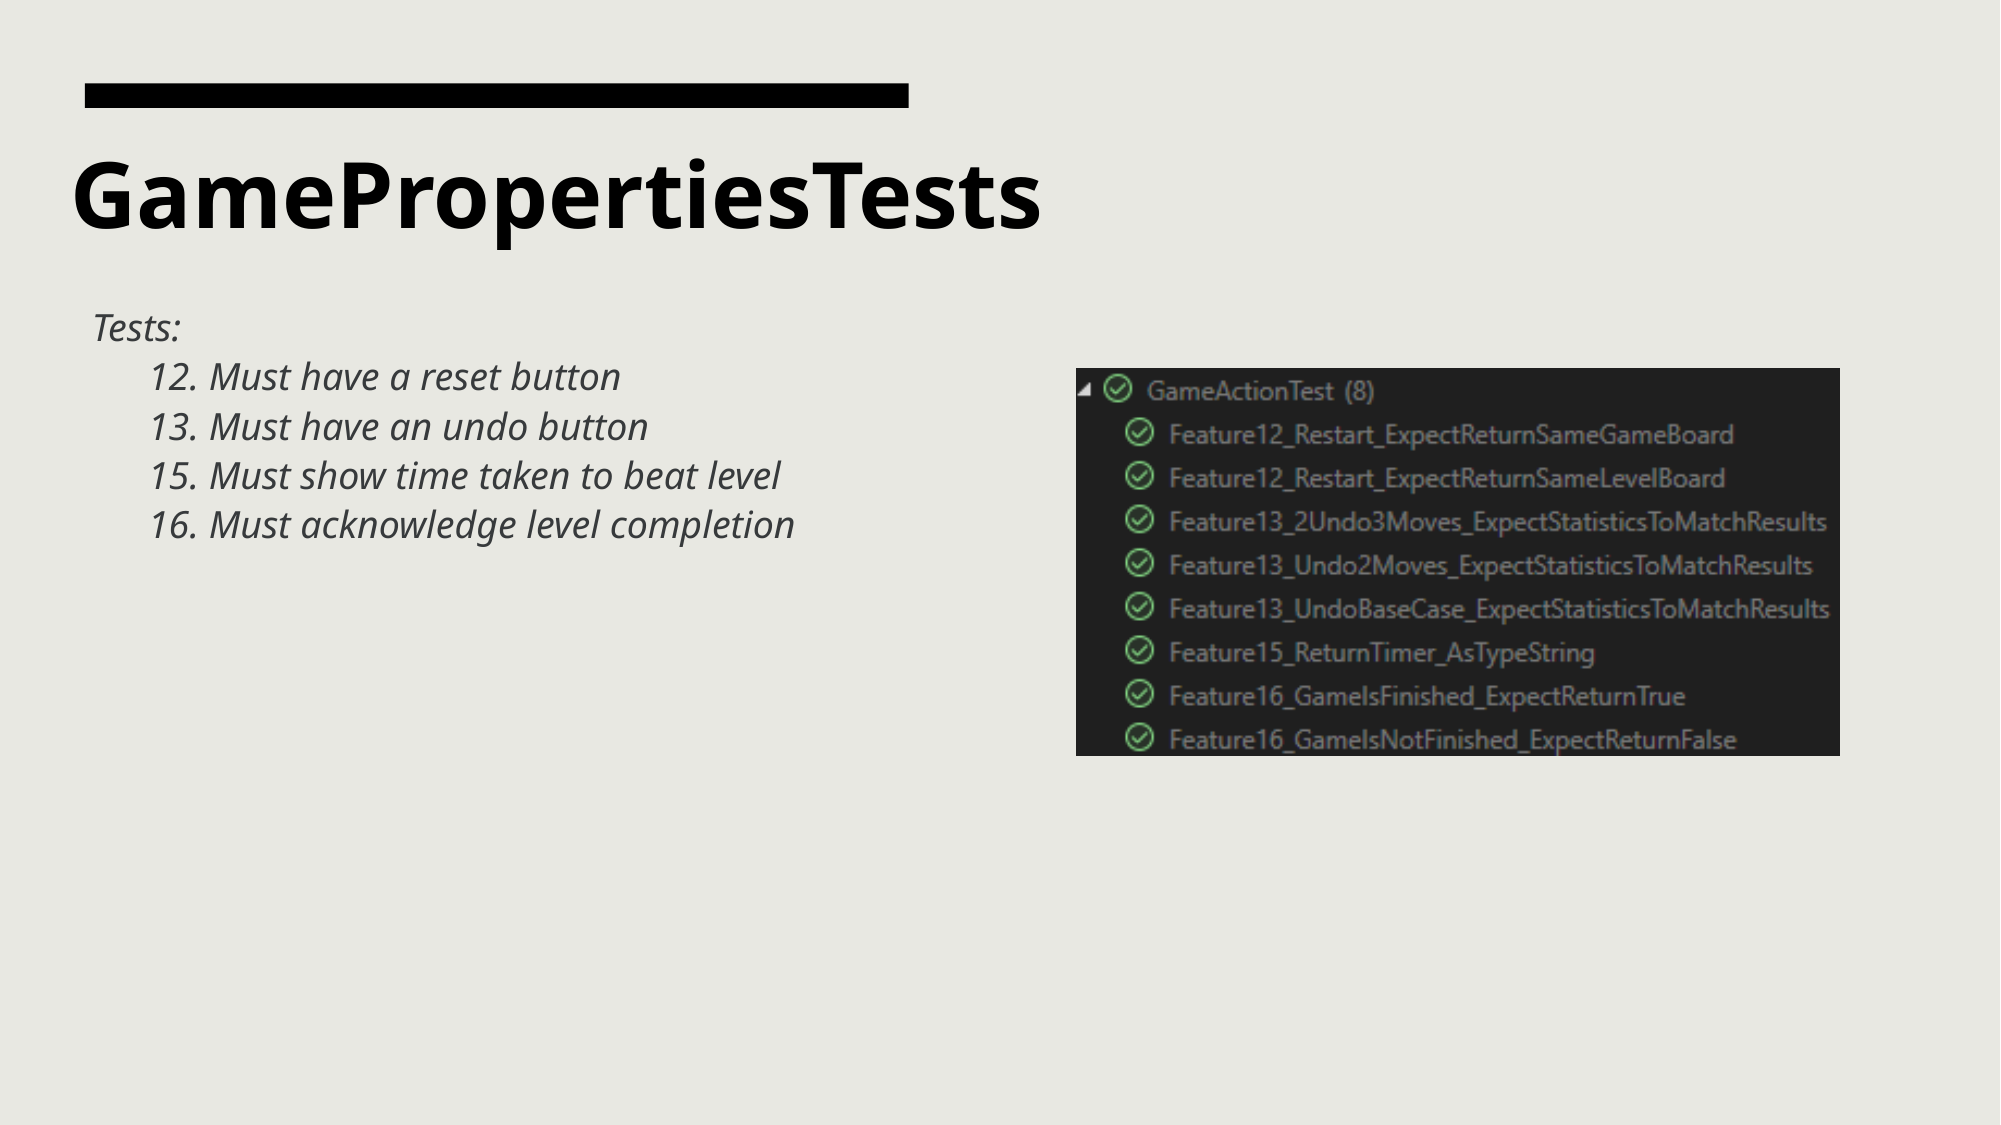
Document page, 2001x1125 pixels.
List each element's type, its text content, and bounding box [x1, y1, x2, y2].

picture [1076, 368, 1840, 756]
list Tests: 12. Must have a reset button 13. Must have an undo button 15. Must show time taken to beat level 16. Must acknowledge level completion [76, 291, 912, 703]
title GamePropertiesTests [55, 129, 1261, 312]
